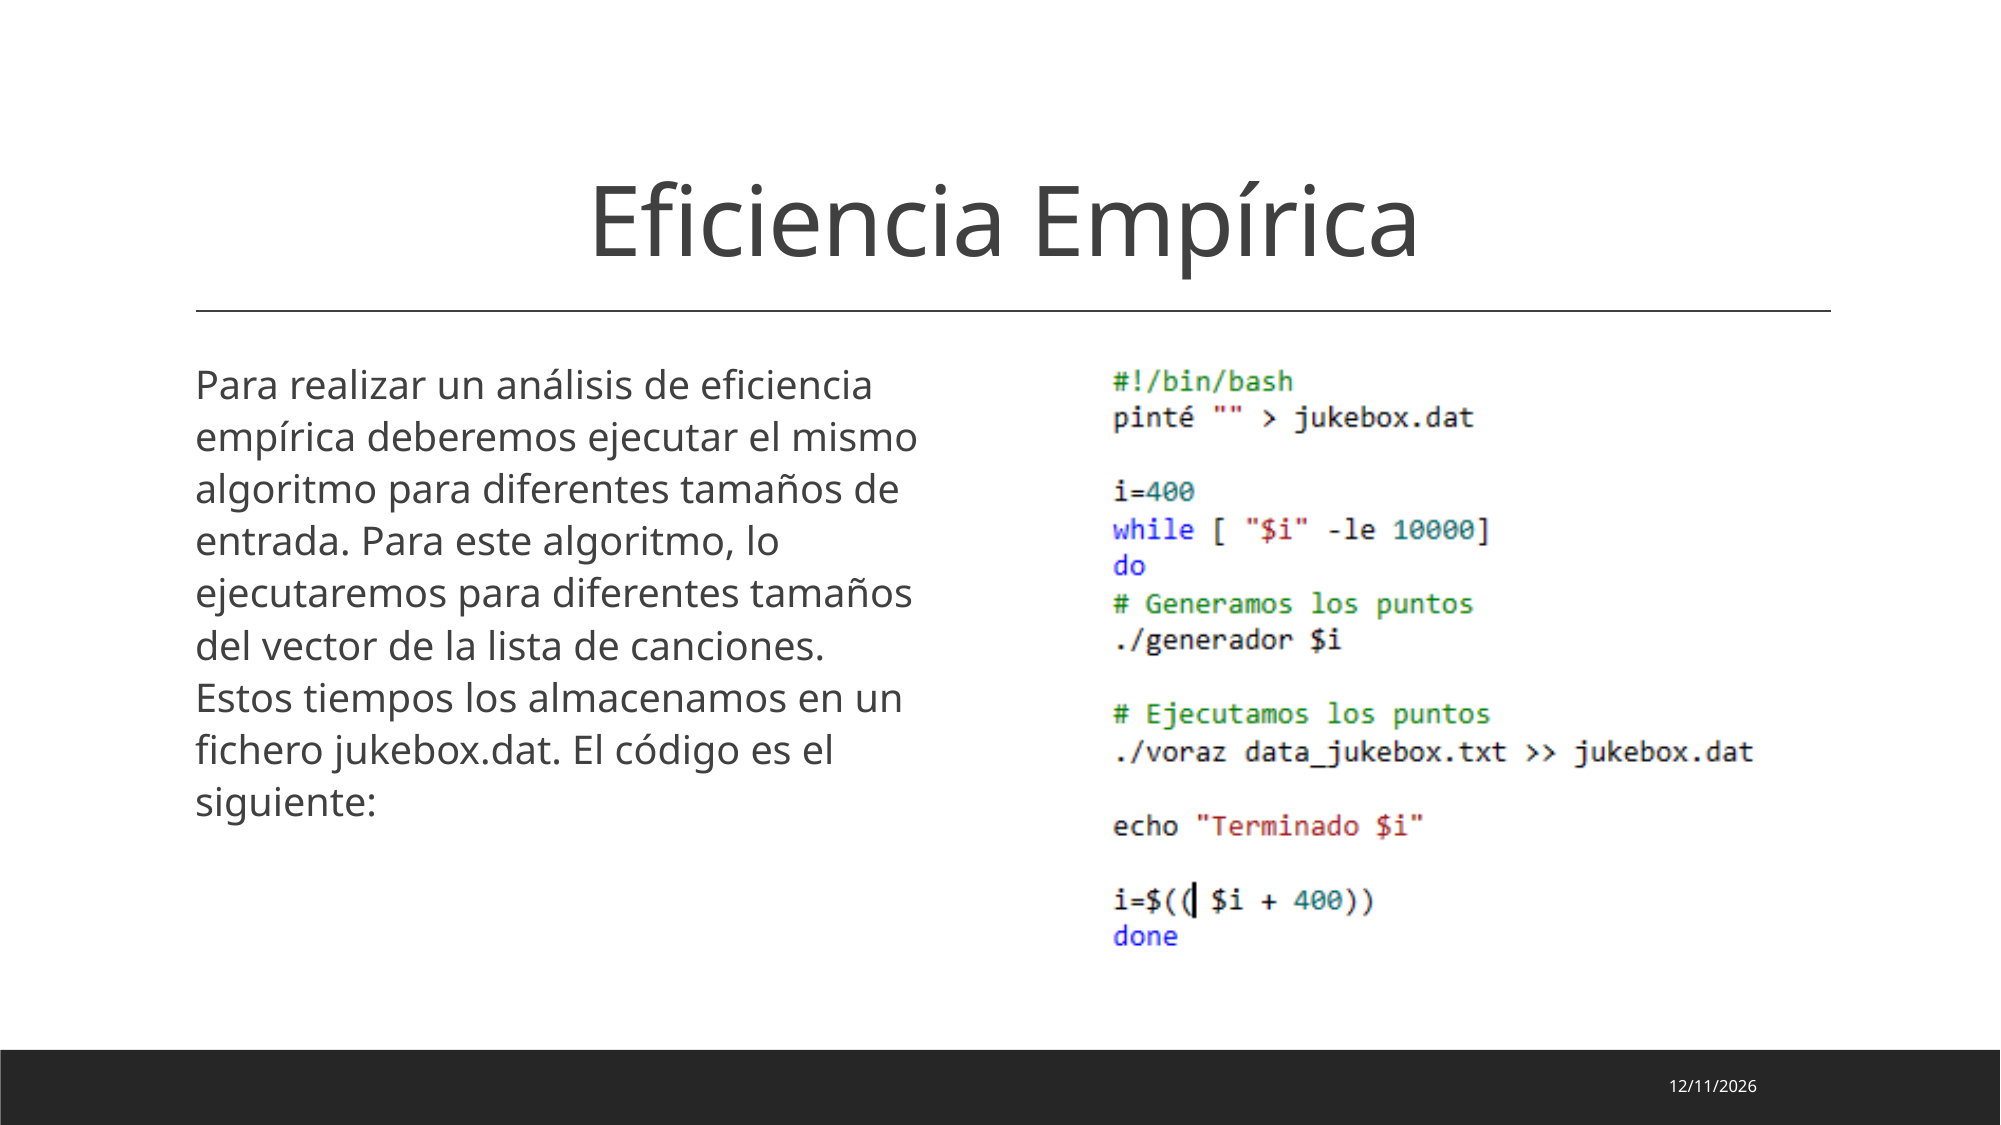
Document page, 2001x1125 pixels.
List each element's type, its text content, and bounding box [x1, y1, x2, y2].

picture [1086, 347, 1813, 964]
title Eficiencia Empírica [180, 47, 1830, 285]
list Para realizar un análisis de eficiencia empírica deberemos ejecutar el mismo algoritmo para diferentes tamaños de entrada. Para este algoritmo, lo ejecutaremos para diferentes tamaños del vector de la lista de canciones. Estos tiempos los almacenamos en un fichero jukebox.dat. El código es el siguiente: [180, 347, 942, 963]
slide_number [1348, 1057, 1773, 1118]
